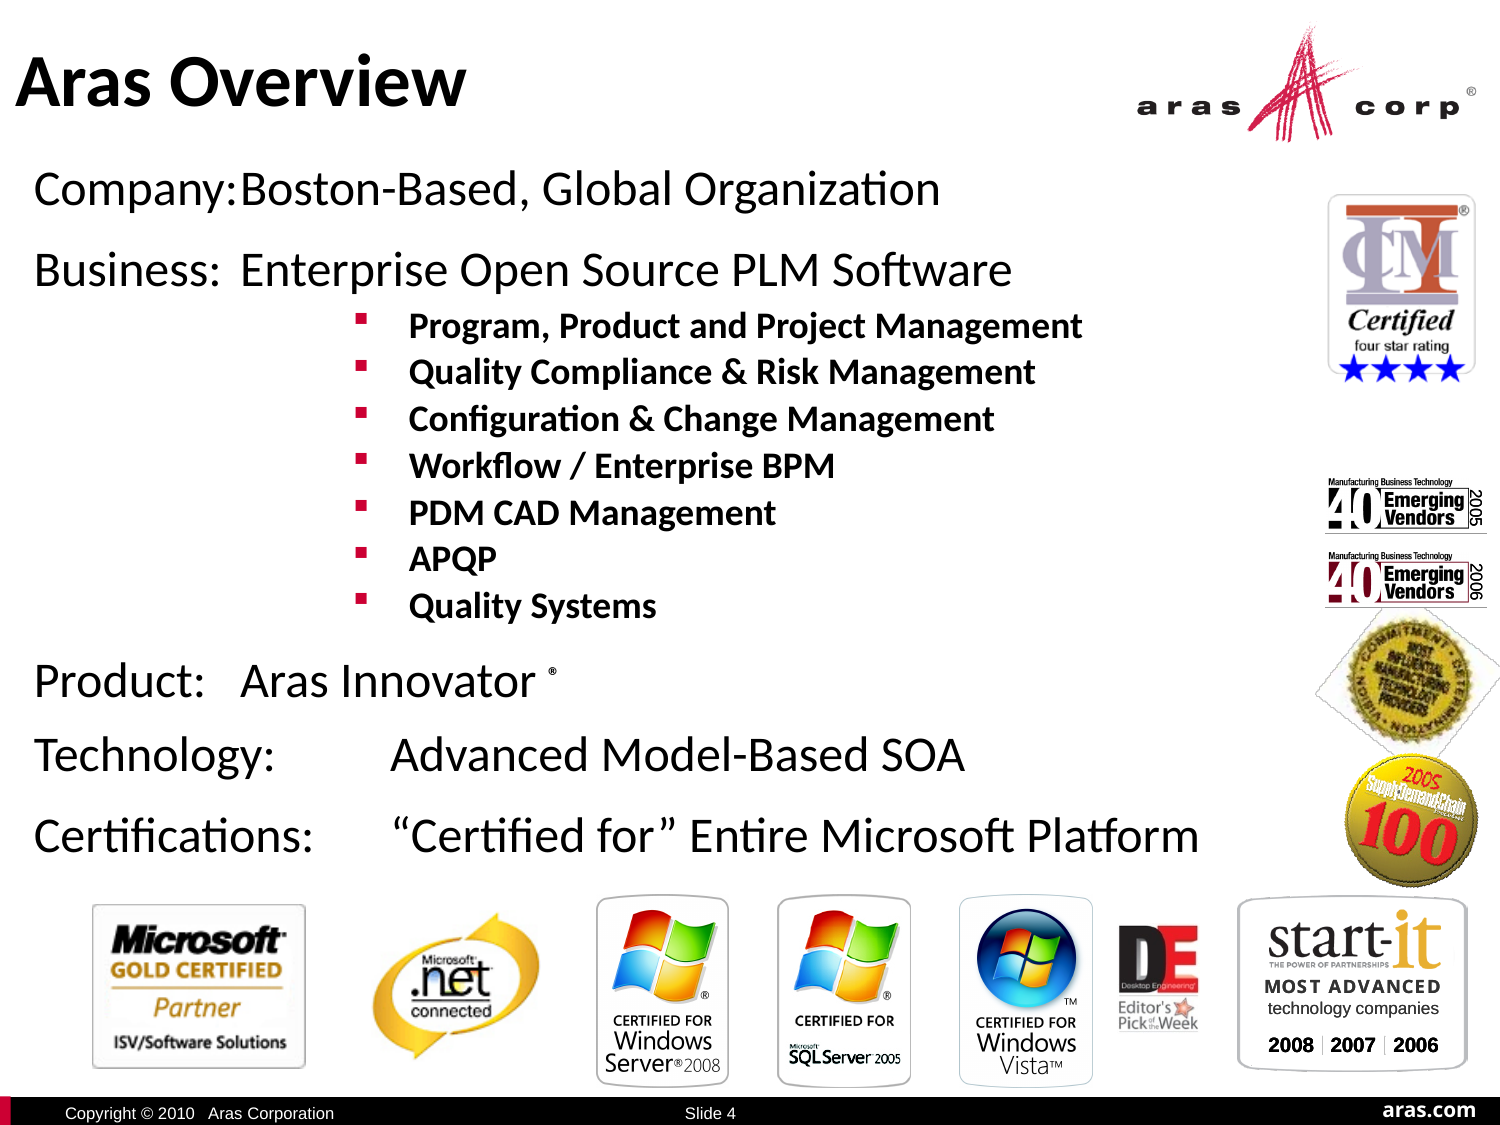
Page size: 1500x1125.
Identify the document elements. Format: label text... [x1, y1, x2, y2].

picture [1128, 2, 1488, 154]
slide_number Slide 4 [684, 1102, 998, 1125]
picture [1317, 473, 1500, 895]
picture [777, 894, 911, 1088]
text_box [1236, 895, 1468, 1072]
picture [1116, 923, 1200, 1035]
picture [359, 908, 568, 1076]
picture [92, 903, 306, 1069]
title Aras Overview [0, 0, 1001, 164]
list Company: Boston-Based, Global Organization Business: Enterprise Open Source PLM Software Program, Product and Project Management Quality Compliance & Risk Management Configuration & Change Management Workflow / Enterprise BPM PDM CAD Management APQP Quality Systems Product: Aras Innovator ® Technology: Advanced Model-Based SOA Certifications: “Certified for” Entire Microsoft Platform [18, 154, 1500, 1070]
picture [595, 894, 730, 1089]
picture [959, 894, 1093, 1089]
picture [1326, 194, 1477, 385]
